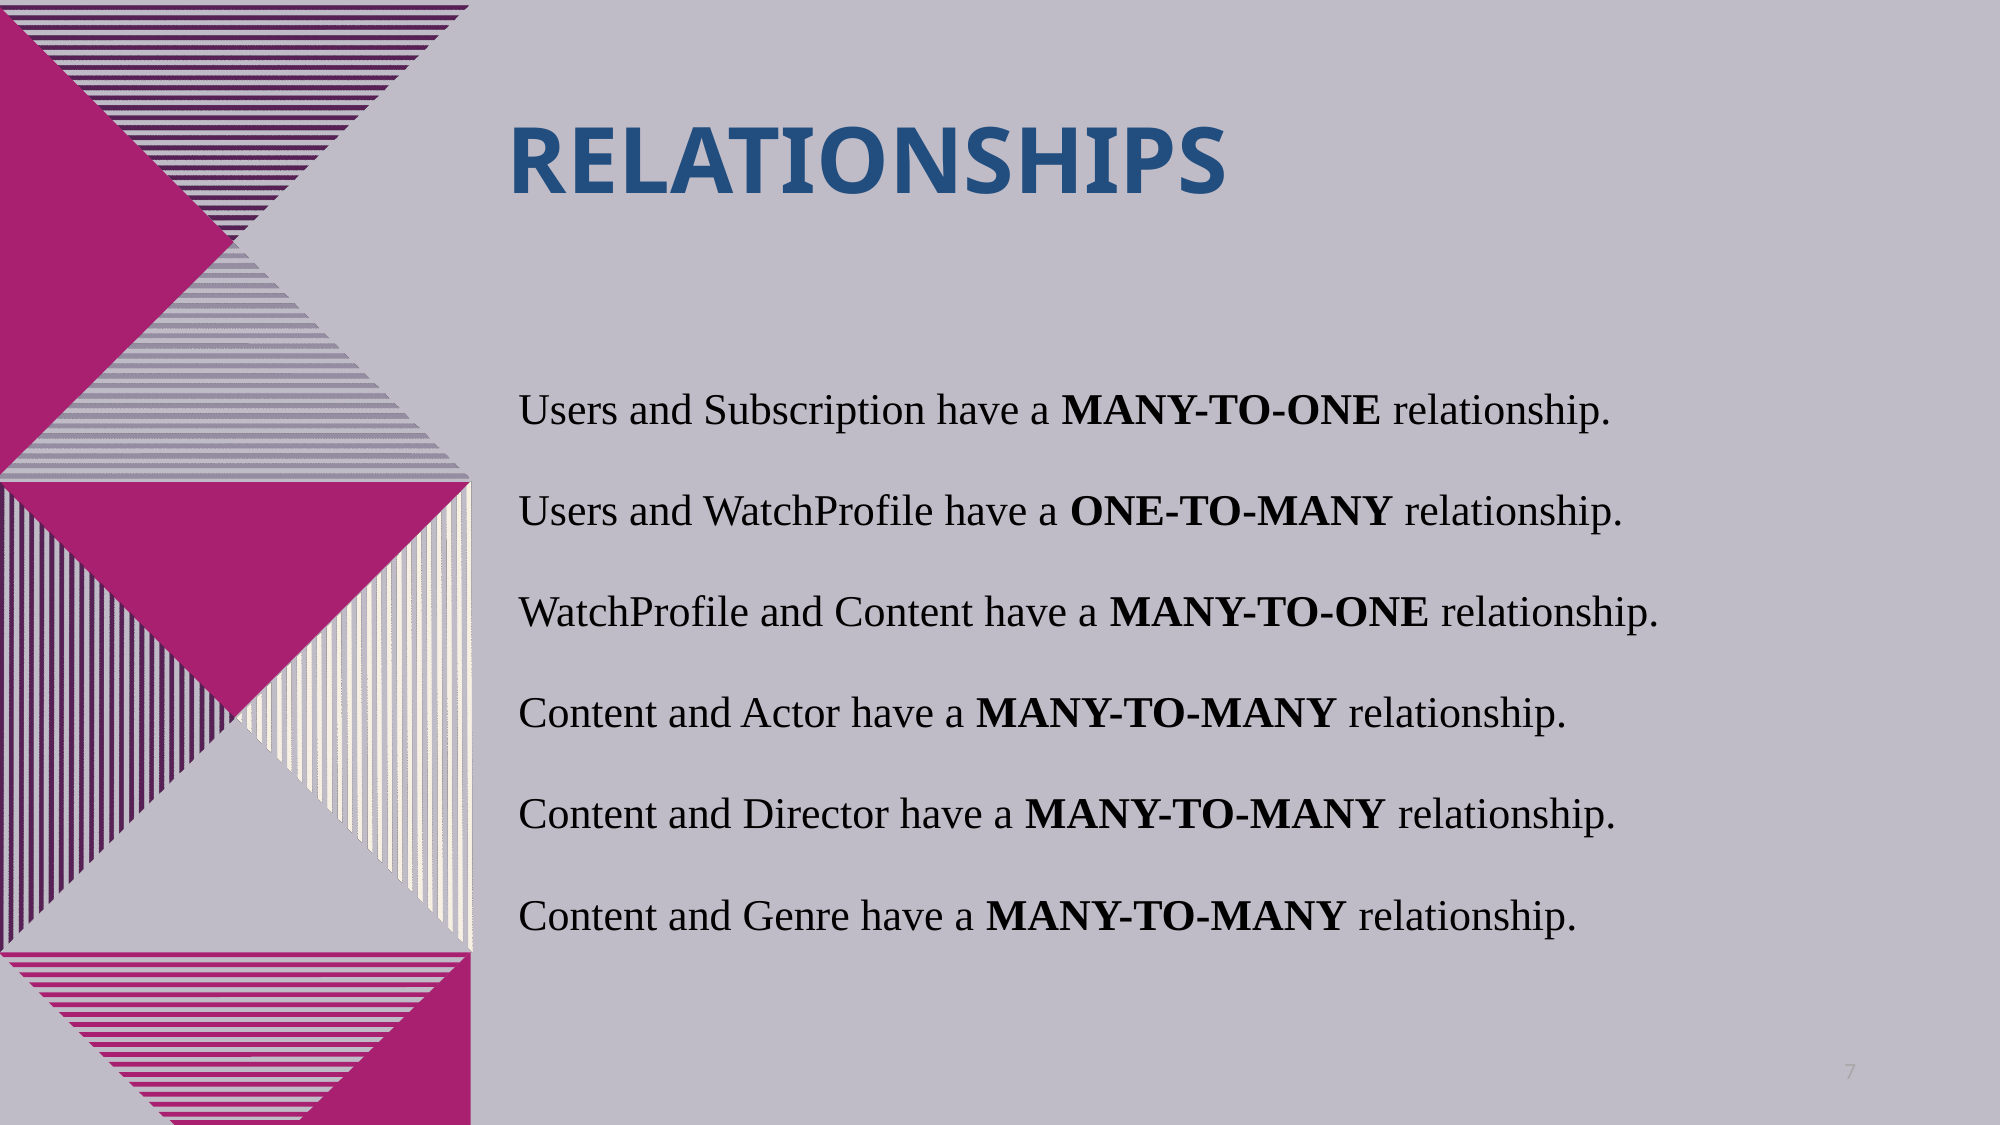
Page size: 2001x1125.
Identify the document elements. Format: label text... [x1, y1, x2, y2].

picture [0, 0, 468, 241]
picture [0, 483, 234, 951]
title Relationships [491, 106, 1909, 286]
picture [0, 242, 469, 482]
slide_number 7 [1796, 1042, 1872, 1103]
list Users and Subscription have a MANY-TO-ONE relationship. Users and WatchProfile have a ONE-TO-MANY relationship. WatchProfile and Content have a MANY-TO-ONE relationship. Content and Actor have a MANY-TO-MANY relationship. Content and Director have a MANY-TO-MANY relationship. Content and Genre have a MANY-TO-MANY relationship. [503, 346, 1872, 949]
picture [236, 481, 503, 952]
